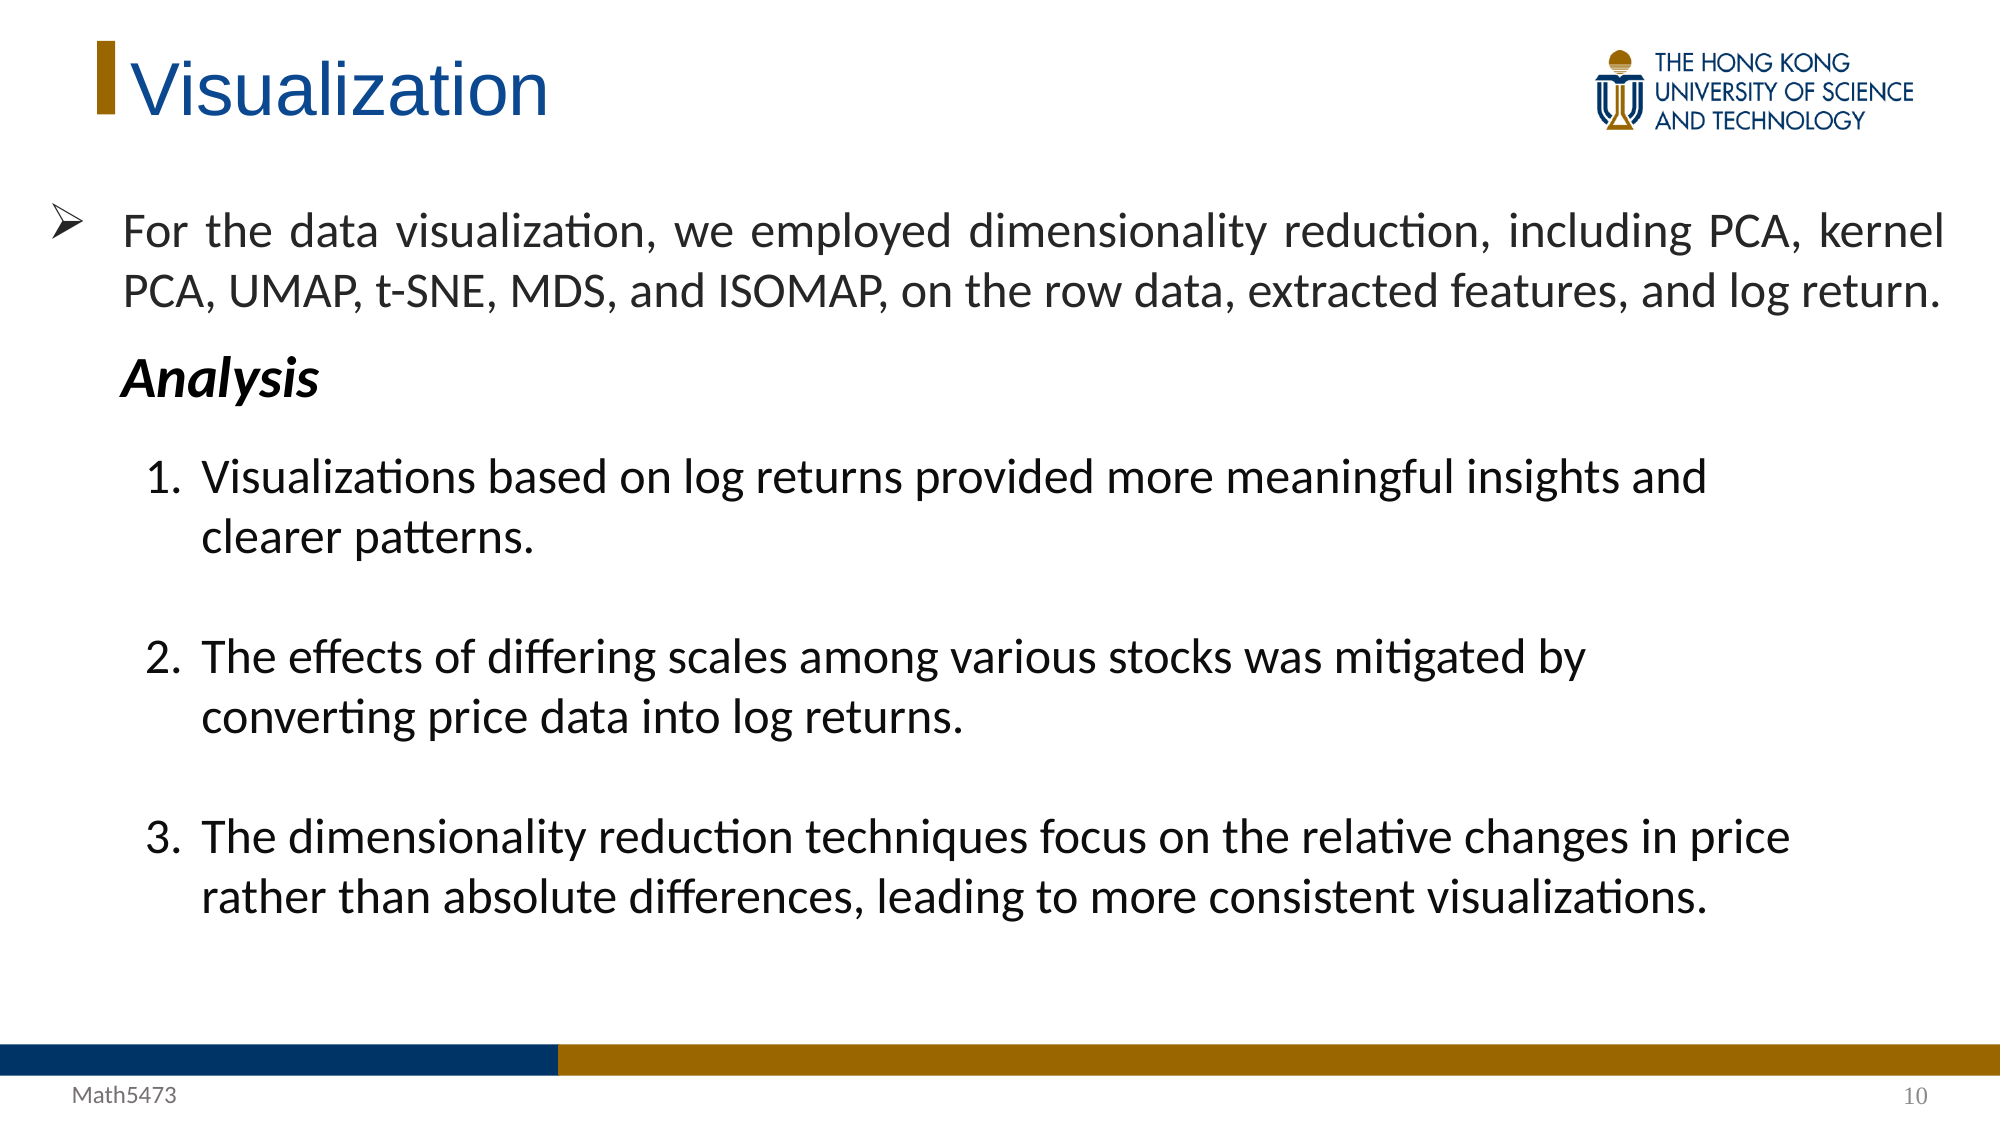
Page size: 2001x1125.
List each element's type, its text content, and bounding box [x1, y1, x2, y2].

text_box For the data visualization, we employed dimensionality reduction, including PCA, kernel PCA, UMAP, t-SNE, MDS, and ISOMAP, on the row data, extracted features, and log return. [33, 190, 1961, 384]
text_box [0, 1044, 2000, 1076]
slide_number 10 [1814, 1076, 1944, 1117]
text_box Analysis [106, 384, 335, 417]
text_box Visualizations based on log returns provided more meaningful insights and clearer patterns. The effects of differing scales among various stocks was mitigated by converting price data into log returns. The dimensionality reduction techniques focus on the relative changes in price rather than absolute differences, leading to more consistent visualizations. [130, 436, 1815, 932]
text_box Math5473 [56, 1076, 425, 1117]
picture [1595, 50, 1914, 130]
title Visualization [115, 42, 1388, 140]
text_box [96, 40, 116, 115]
